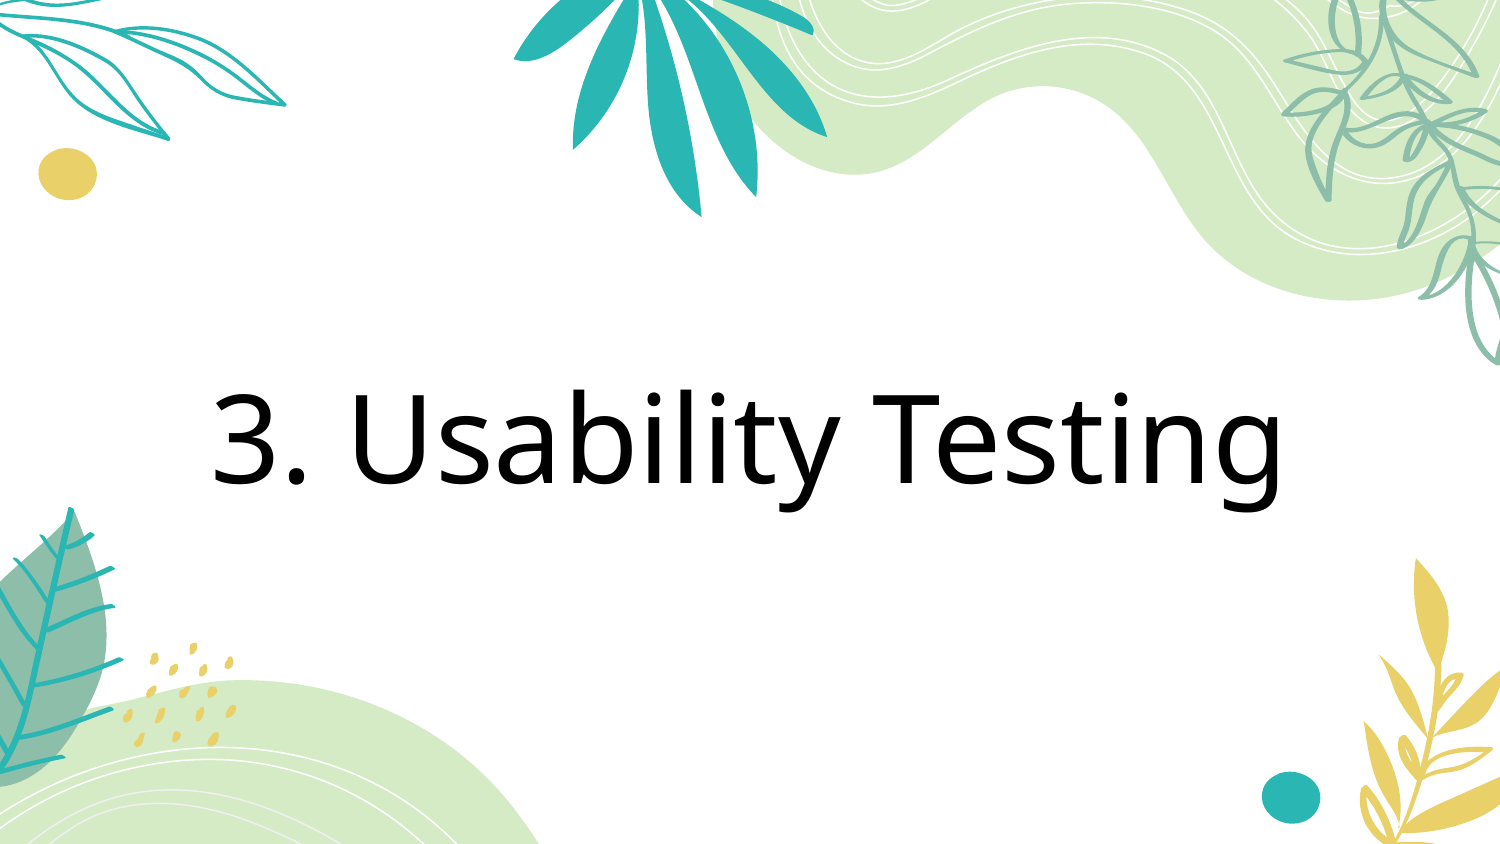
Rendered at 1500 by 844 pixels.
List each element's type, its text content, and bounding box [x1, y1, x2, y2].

title 3. Usability Testing [150, 346, 1350, 523]
